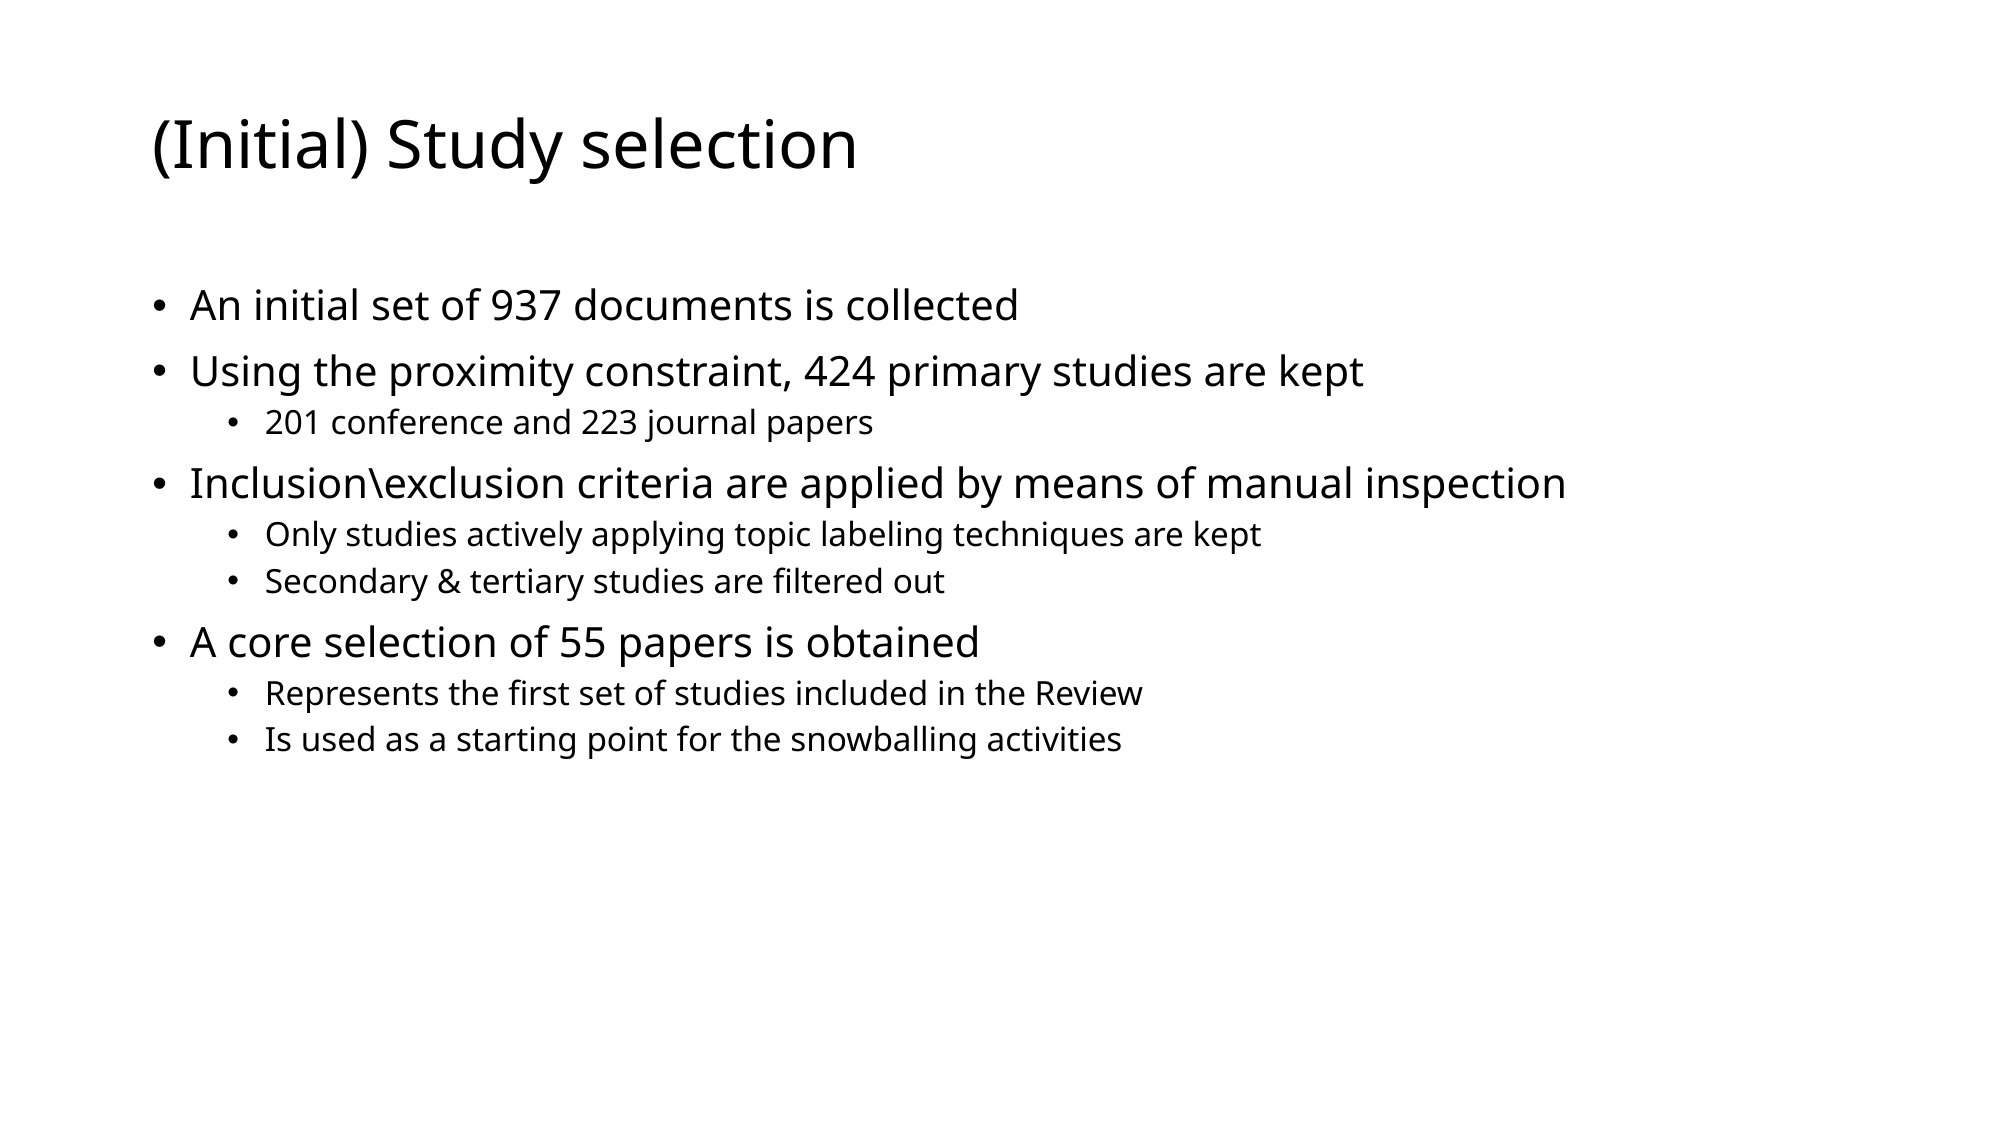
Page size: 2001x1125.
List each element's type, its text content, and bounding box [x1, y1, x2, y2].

list An initial set of 937 documents is collected Using the proximity constraint, 424 primary studies are kept 201 conference and 223 journal papers Inclusion\exclusion criteria are applied by means of manual inspection Only studies actively applying topic labeling techniques are kept Secondary & tertiary studies are filtered out A core selection of 55 papers is obtained Represents the first set of studies included in the Review Is used as a starting point for the snowballing activities [137, 277, 1914, 1057]
title (Initial) Study selection [137, 88, 1863, 206]
